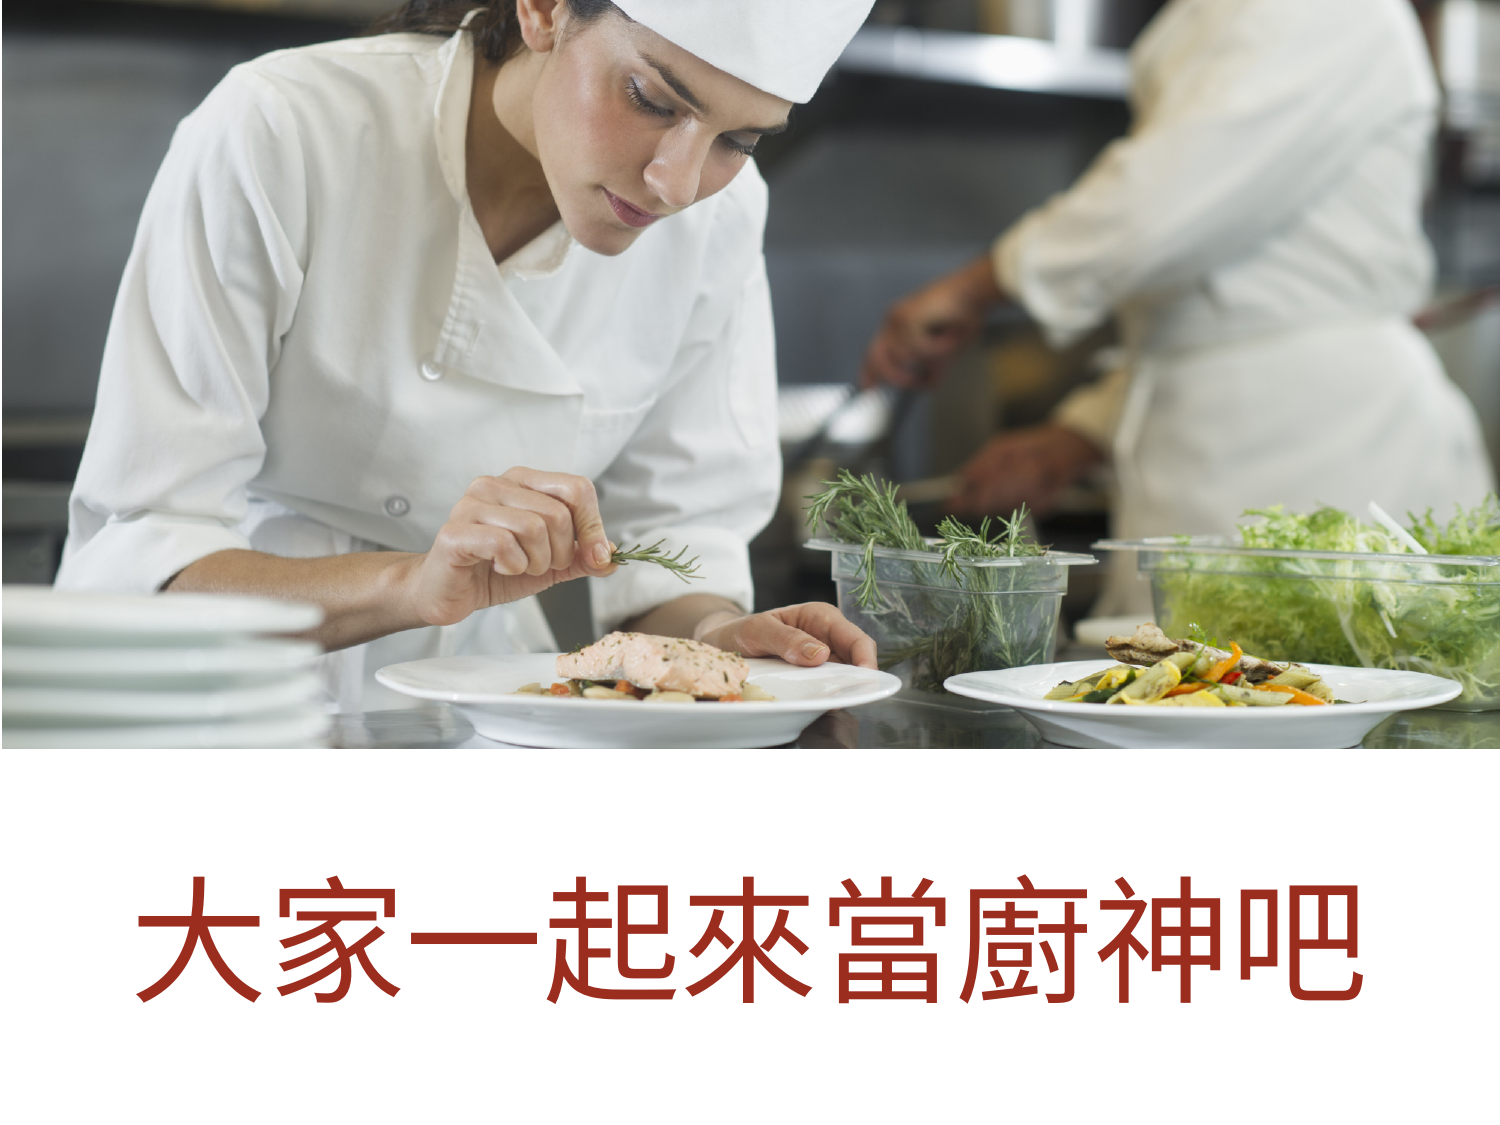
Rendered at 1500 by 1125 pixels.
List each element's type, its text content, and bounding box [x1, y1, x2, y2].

picture [1, 0, 1500, 750]
text_box [0, 758, 1500, 1125]
title 大家一起來當廚神吧 [112, 847, 1388, 1035]
